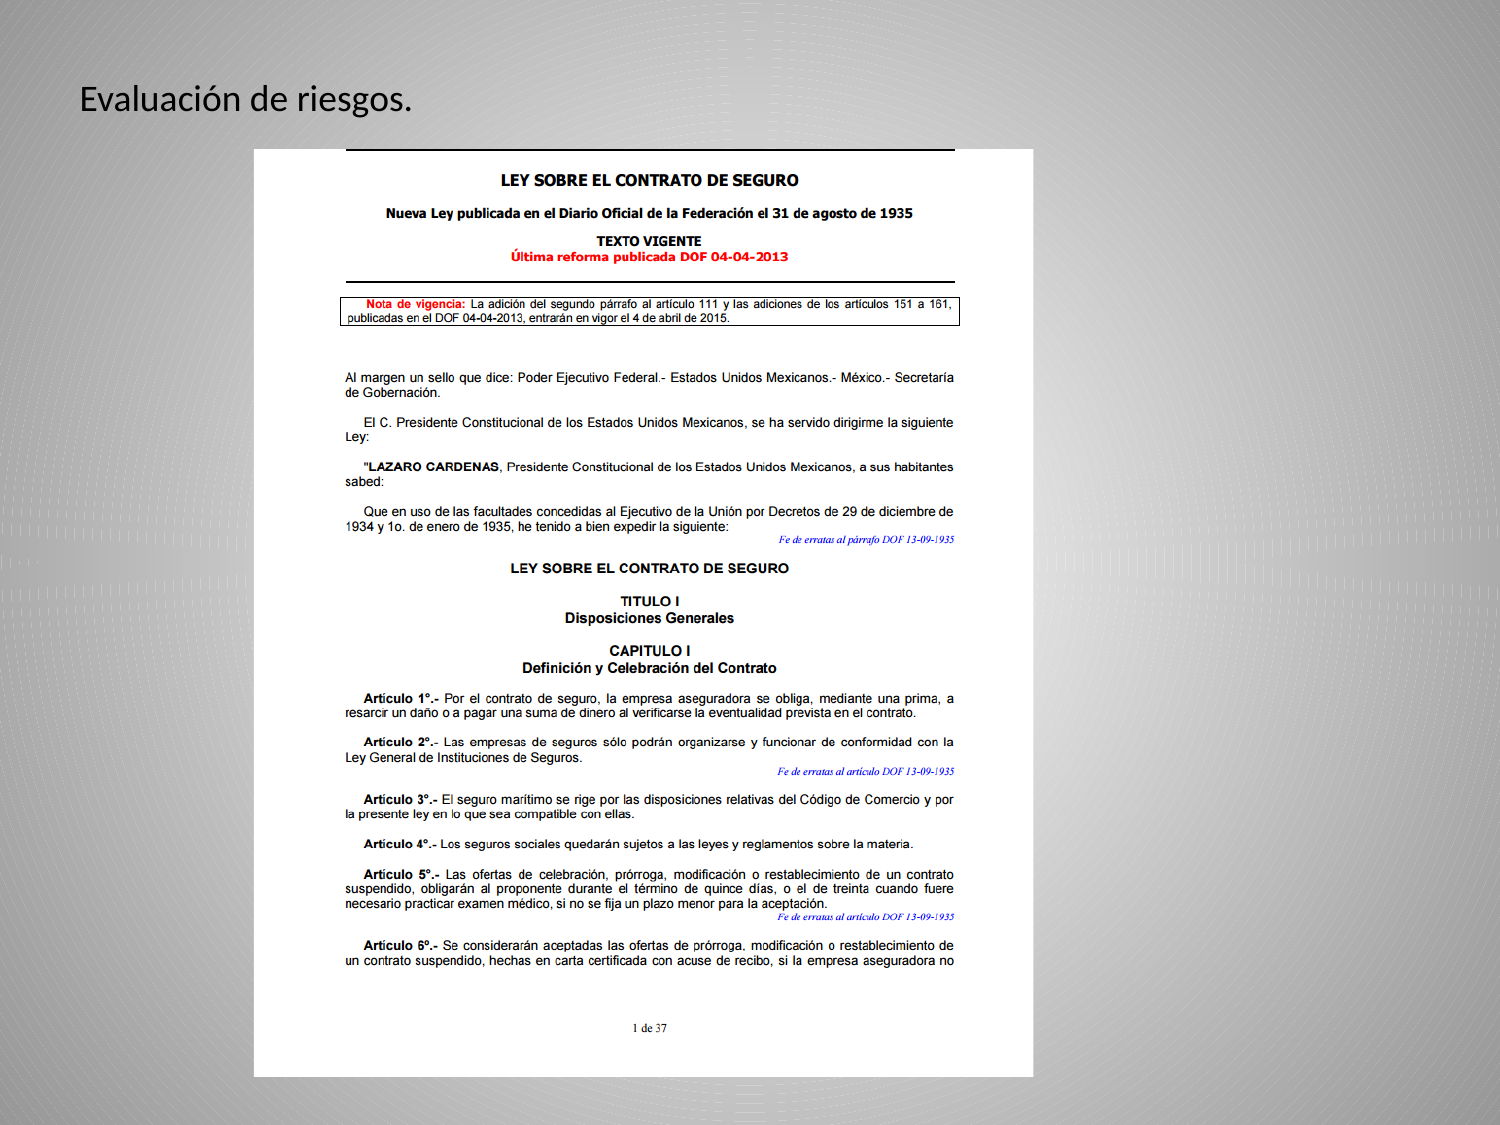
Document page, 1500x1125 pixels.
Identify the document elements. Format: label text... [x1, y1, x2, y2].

text_box Evaluación de riesgos. [64, 66, 1140, 127]
picture [253, 148, 1034, 1077]
